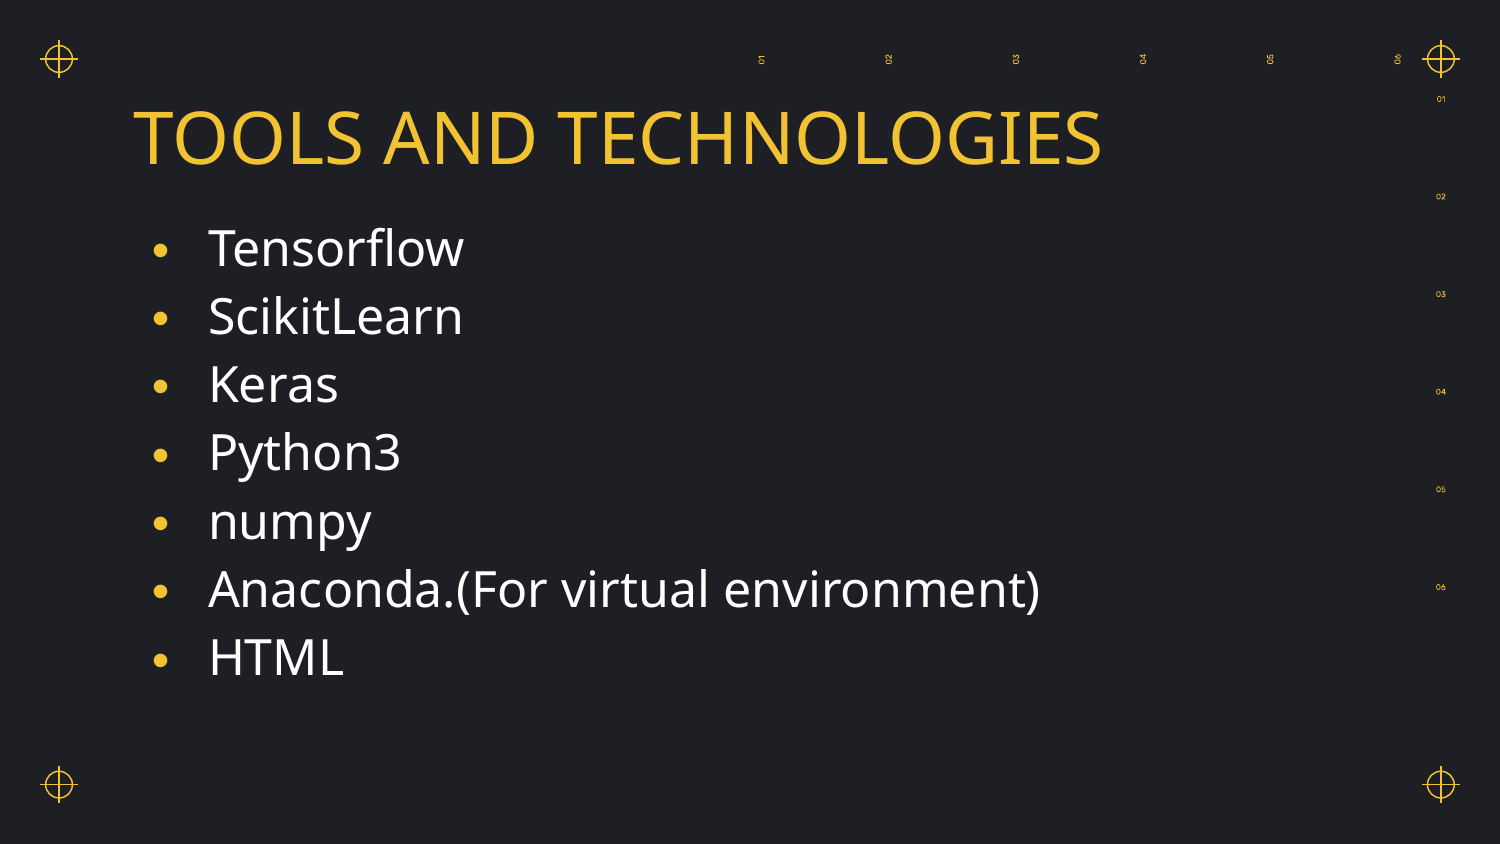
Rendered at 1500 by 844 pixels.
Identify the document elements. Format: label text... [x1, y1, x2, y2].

list Tensorflow ScikitLearn Keras Python3 numpy Anaconda.(For virtual environment) HTML [118, 201, 1382, 756]
title TOOLS AND TECHNOLOGIES [118, 88, 1382, 183]
